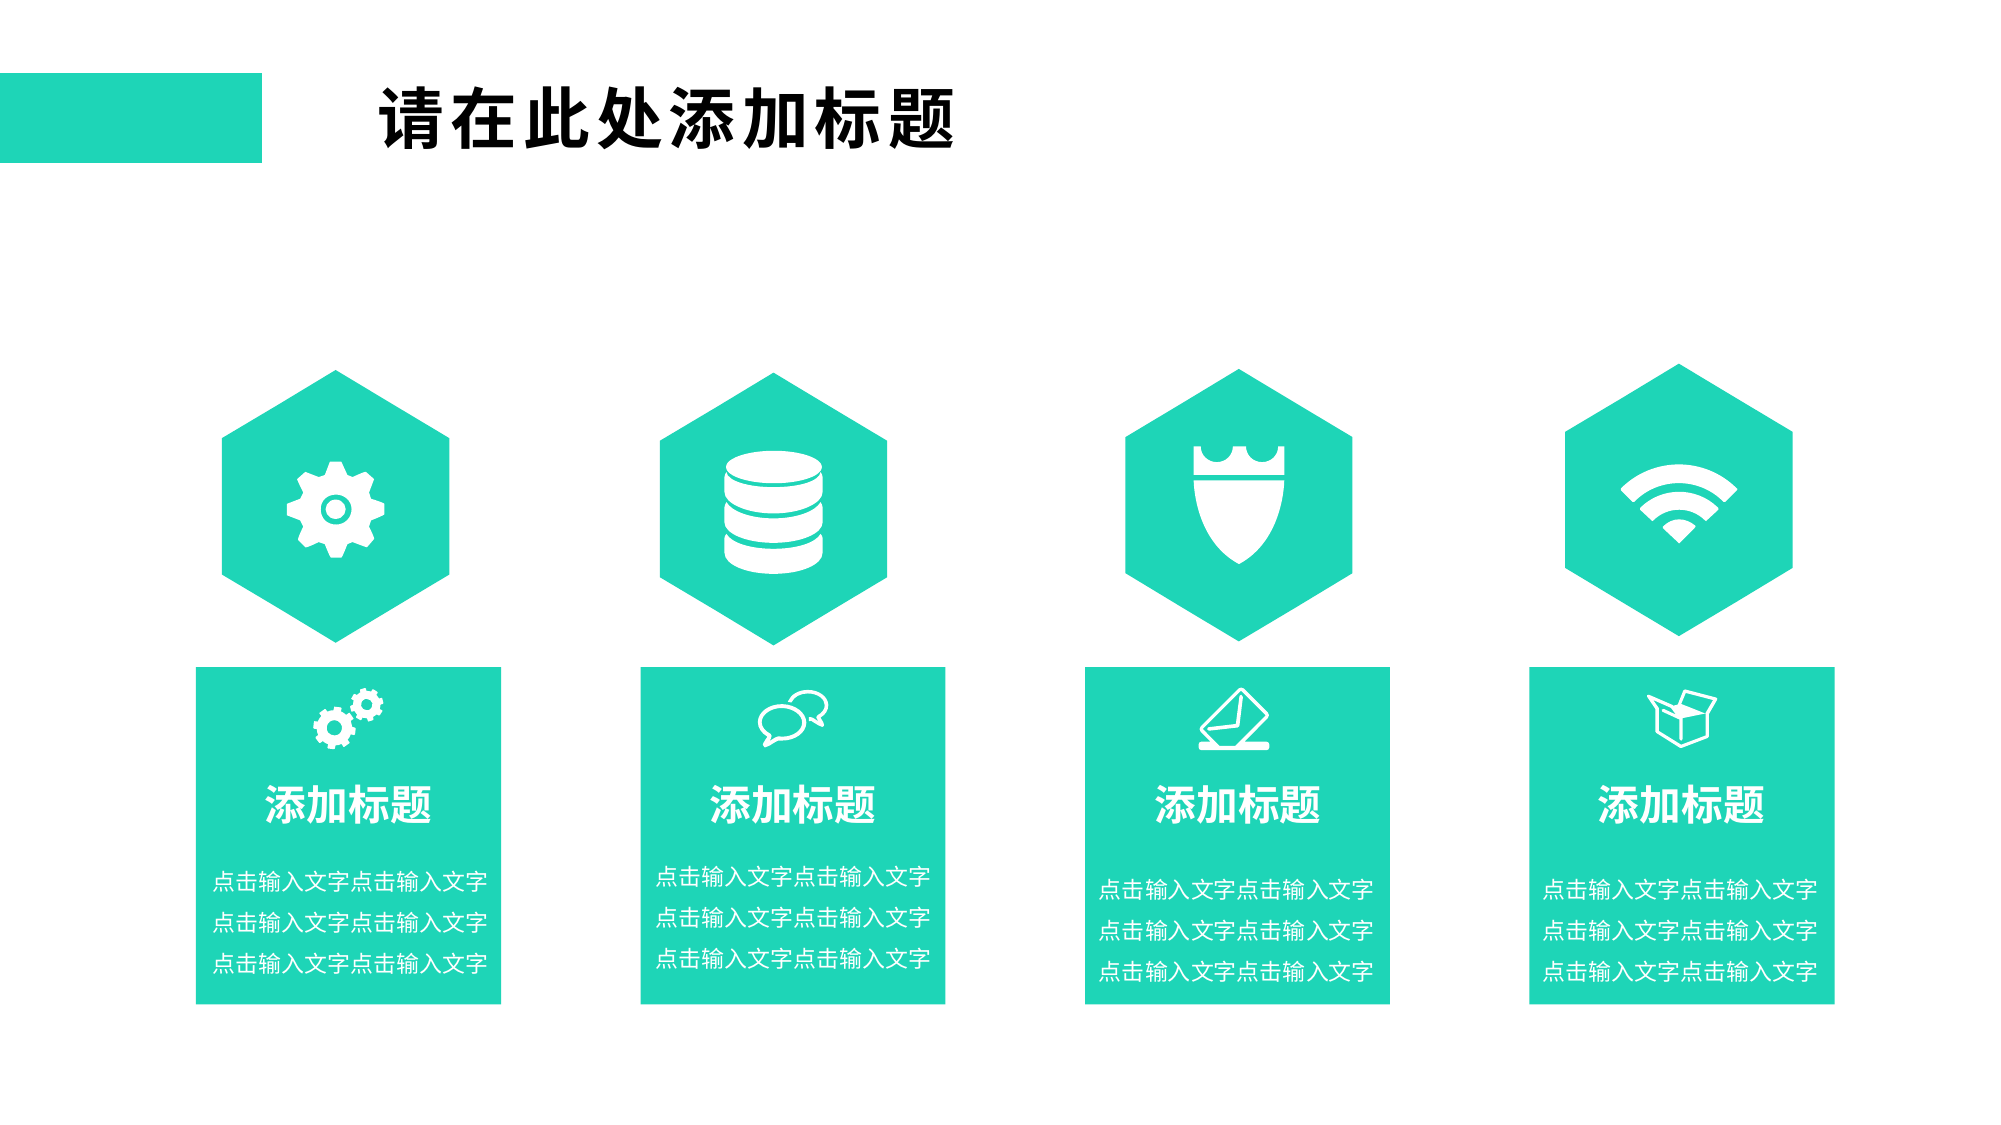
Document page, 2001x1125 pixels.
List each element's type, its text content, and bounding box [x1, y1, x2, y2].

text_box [1619, 456, 1738, 544]
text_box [757, 689, 829, 748]
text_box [1193, 446, 1285, 565]
text_box 添加标题 [1583, 771, 1780, 837]
text_box 点击输入文字点击输入文字点击输入文字点击输入文字点击输入文字点击输入文字 [1524, 854, 1837, 993]
text_box 添加标题 [250, 771, 447, 837]
text_box 点击输入文字点击输入文字点击输入文字点击输入文字点击输入文字点击输入文字 [195, 846, 506, 985]
text_box [195, 667, 502, 846]
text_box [313, 688, 384, 750]
list 请在此处添加标题 [362, 69, 1102, 162]
text_box [1529, 667, 1835, 854]
text_box 点击输入文字点击输入文字点击输入文字点击输入文字点击输入文字点击输入文字 [1080, 854, 1393, 993]
text_box [1085, 667, 1390, 854]
text_box 点击输入文字点击输入文字点击输入文字点击输入文字点击输入文字点击输入文字 [640, 841, 947, 980]
text_box [640, 980, 946, 1005]
text_box [640, 667, 946, 841]
text_box [0, 71, 264, 165]
text_box [221, 369, 450, 643]
text_box [1085, 993, 1390, 1005]
text_box 添加标题 [1139, 771, 1337, 837]
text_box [724, 450, 823, 574]
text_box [1198, 687, 1270, 751]
text_box [1647, 689, 1718, 748]
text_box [286, 461, 385, 558]
text_box [1529, 993, 1835, 1005]
text_box [195, 985, 502, 1005]
text_box [659, 372, 888, 646]
text_box 添加标题 [694, 771, 892, 837]
text_box [1565, 363, 1793, 637]
text_box [1125, 368, 1353, 642]
